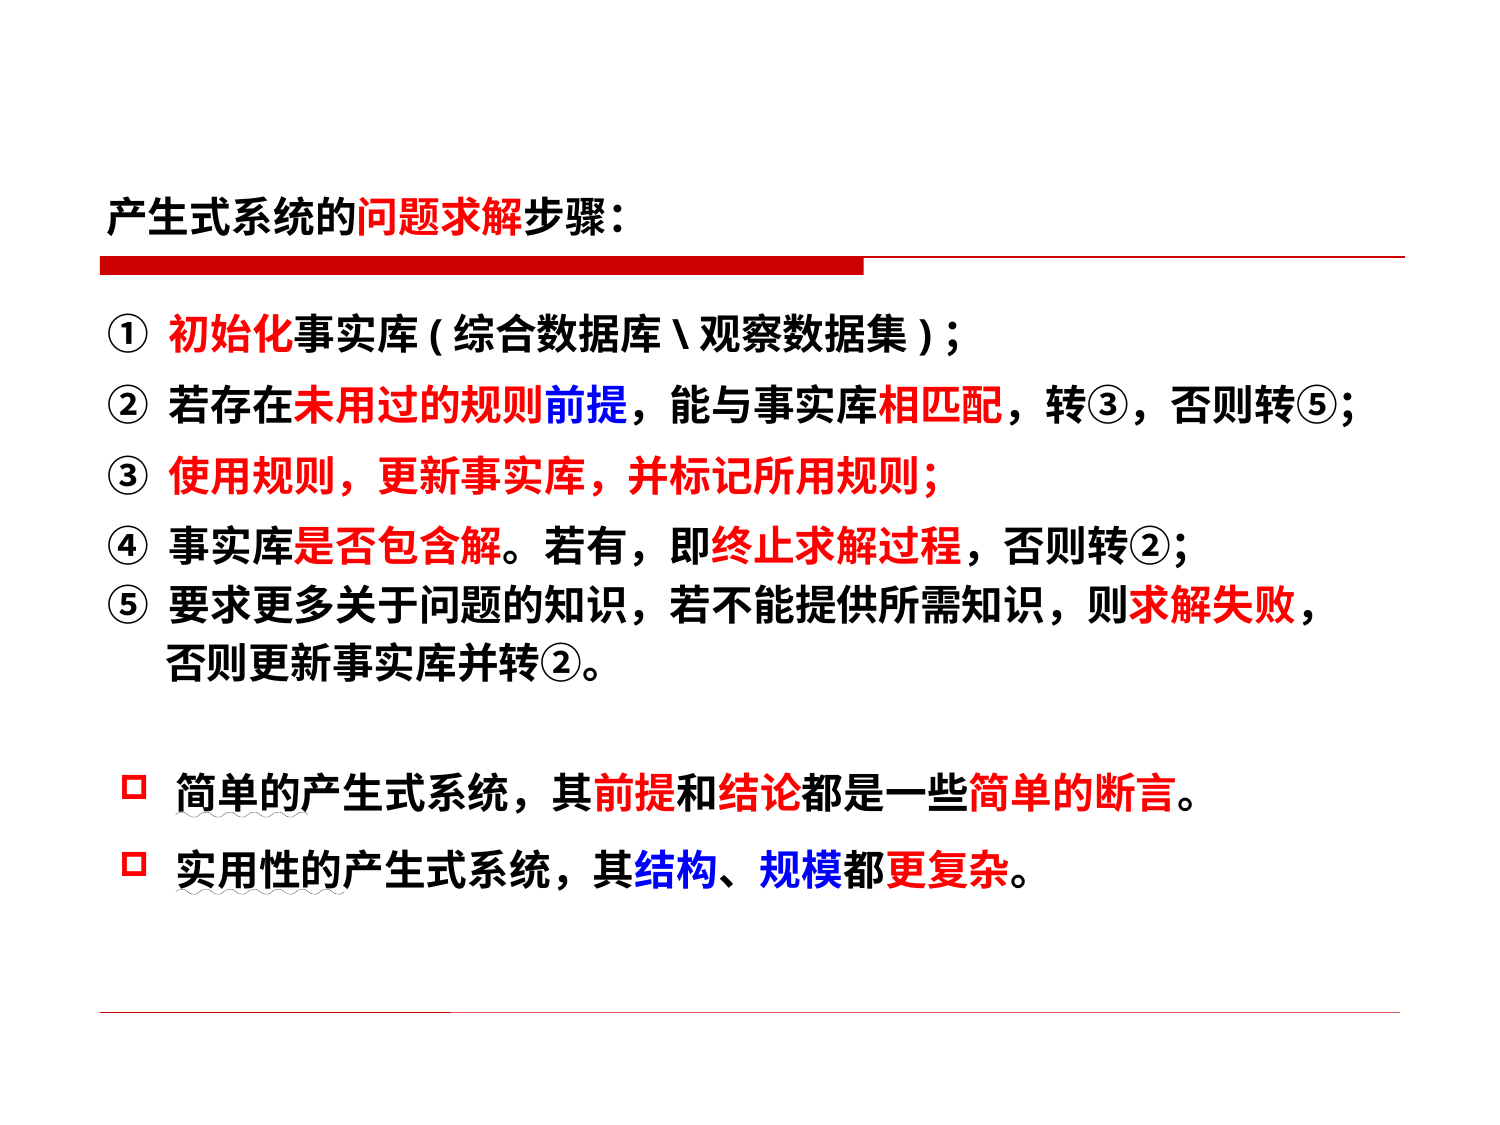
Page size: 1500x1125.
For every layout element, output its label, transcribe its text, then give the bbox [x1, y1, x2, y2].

text_box ① 初始化事实库(综合数据库\观察数据集)； ② 若存在未用过的规则前提，能与事实库相匹配，转③，否则转⑤； ③ 使用规则，更新事实库，并标记所用规则； ④ 事实库是否包含解。若有，即终止求解过程，否则转②； ⑤ 要求更多关于问题的知识，若不能提供所需知识，则求解失败， 否则更新事实库并转②。 [107, 295, 1400, 705]
text_box 产生式系统的问题求解步骤： [106, 190, 656, 250]
text_box 简单的产生式系统，其前提和结论都是一些简单的断言。 实用性的产生式系统，其结构、规模都更复杂。 [119, 739, 1247, 894]
